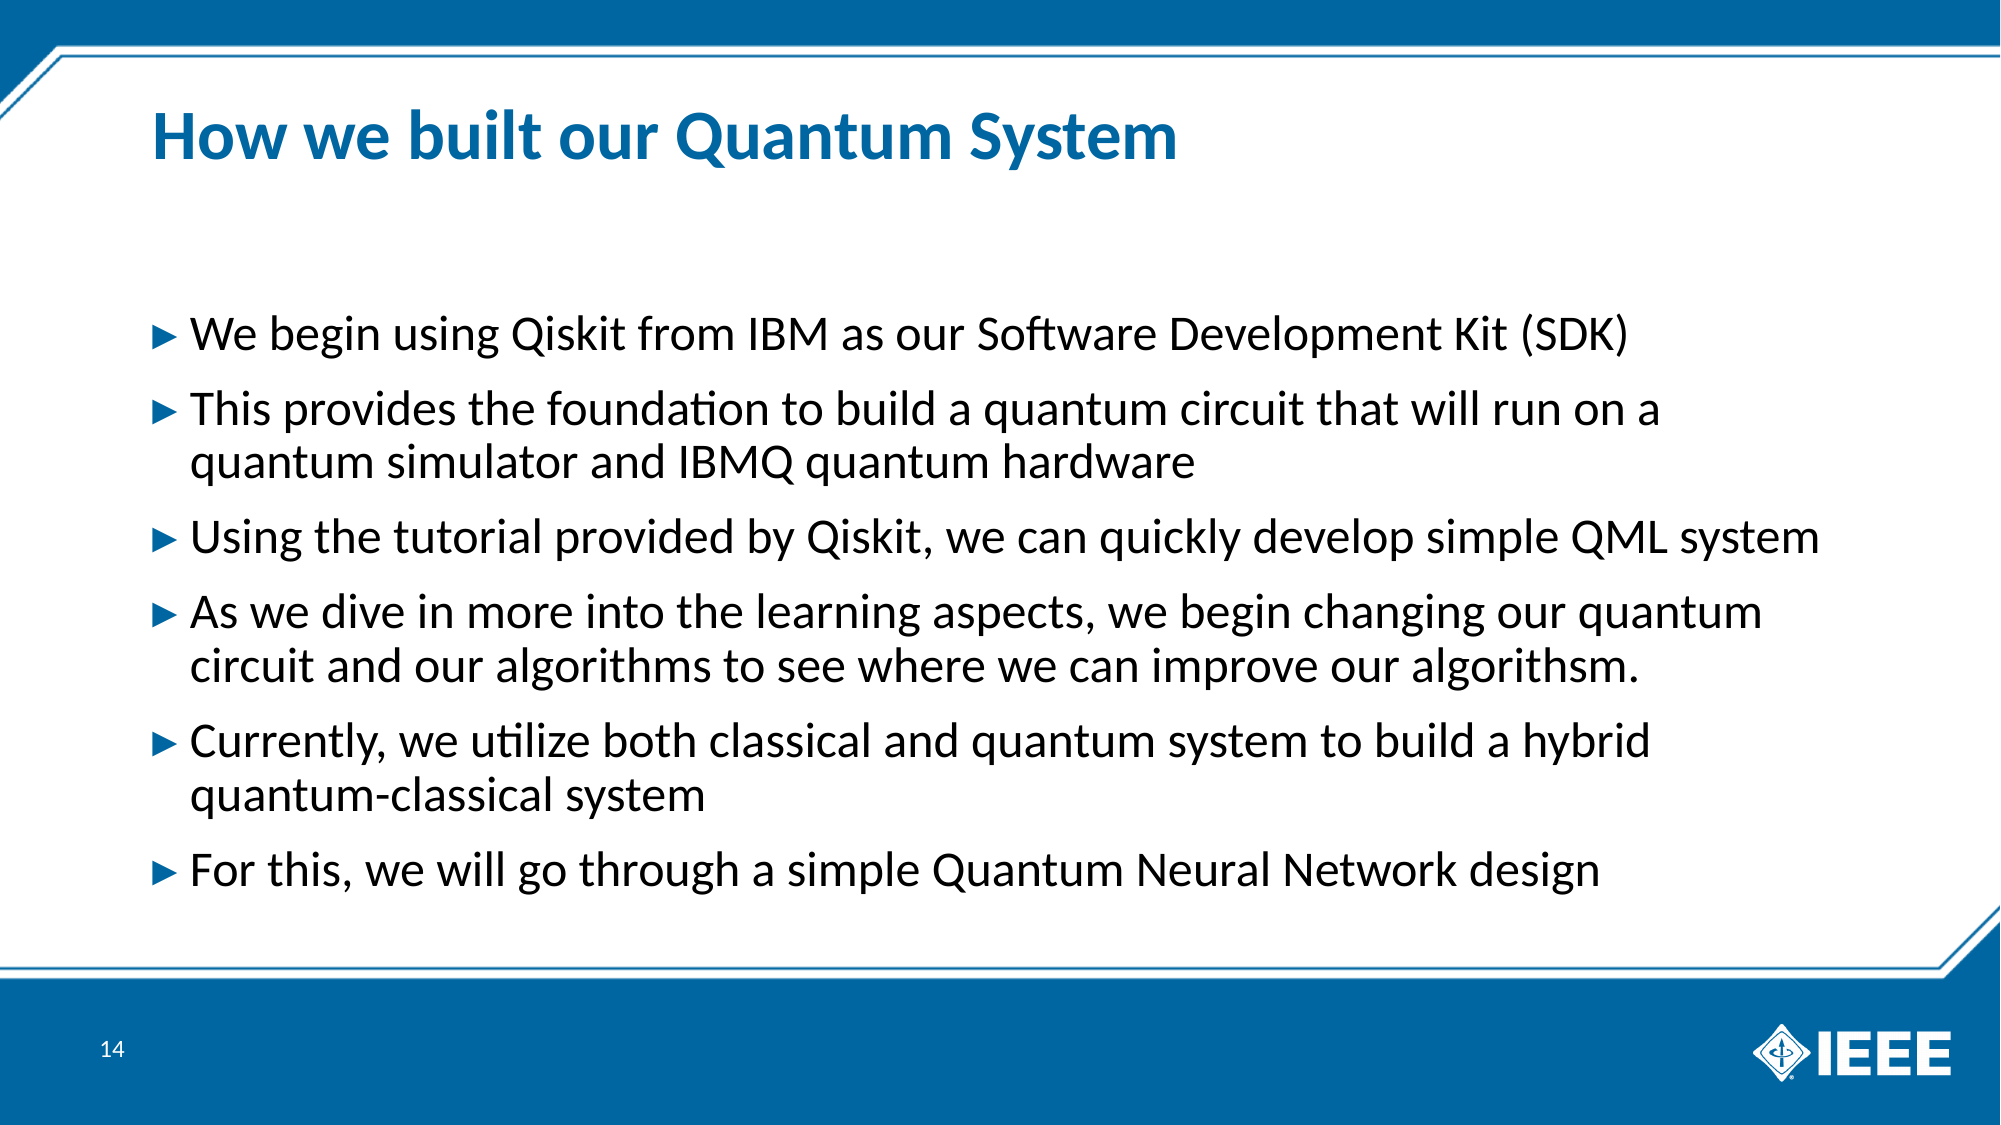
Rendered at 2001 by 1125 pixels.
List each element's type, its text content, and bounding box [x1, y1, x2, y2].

picture [0, 0, 2000, 148]
slide_number 14 [84, 1017, 191, 1078]
list We begin using Qiskit from IBM as our Software Development Kit (SDK) This provides the foundation to build a quantum circuit that will run on a quantum simulator and IBMQ quantum hardware Using the tutorial provided by Qiskit, we can quickly develop simple QML system As we dive in more into the learning aspects, we begin changing our quantum circuit and our algorithms to see where we can improve our algorithsm. Currently, we utilize both classical and quantum system to build a hybrid quantum-classical system For this, we will go through a simple Quantum Neural Network design [137, 299, 1863, 947]
title How we built our Quantum System [137, 91, 1863, 182]
picture [0, 876, 2000, 1125]
